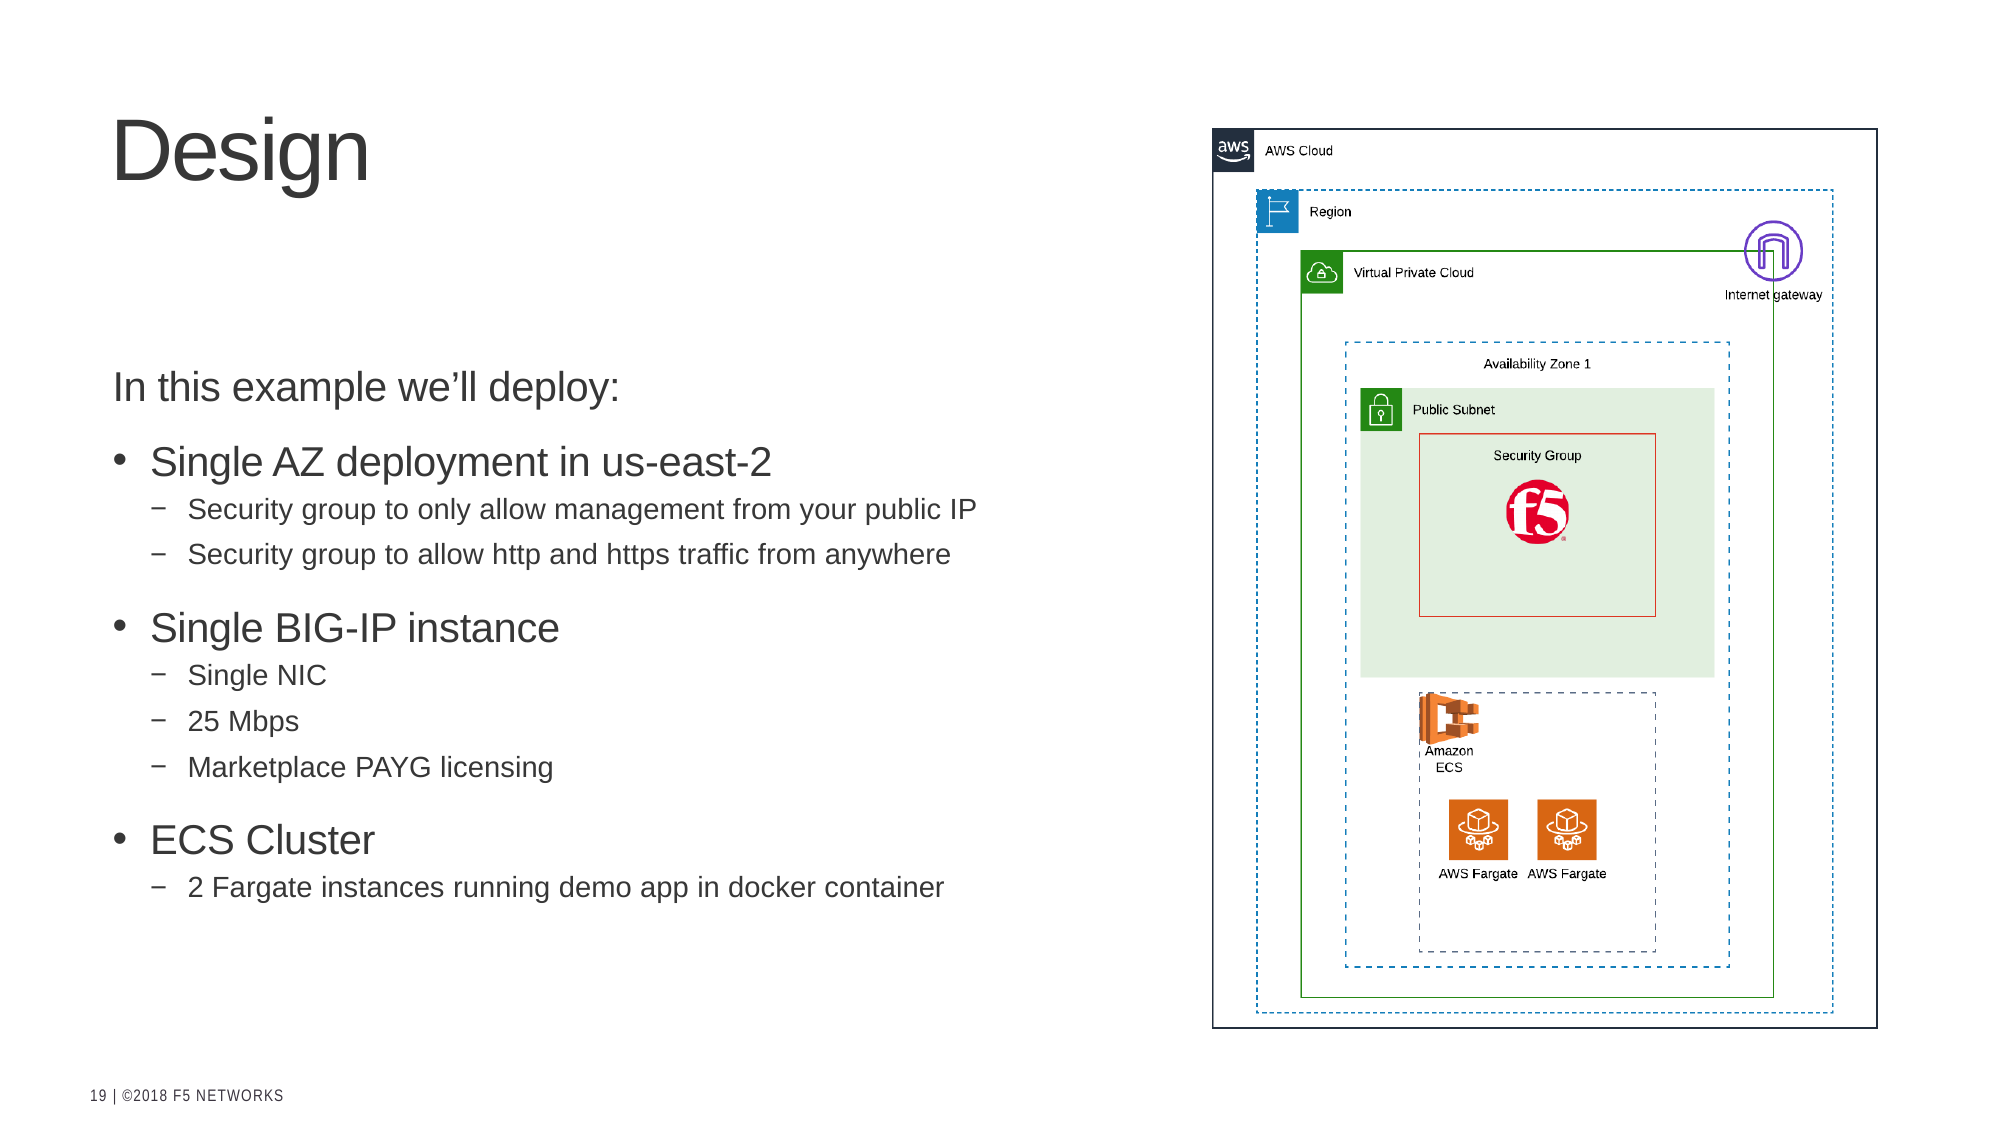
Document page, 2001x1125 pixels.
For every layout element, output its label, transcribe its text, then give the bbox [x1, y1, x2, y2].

list In this example we’ll deploy: Single AZ deployment in us-east-2 Security group to only allow management from your public IP Security group to allow http and https traffic from anywhere Single BIG-IP instance Single NIC 25 Mbps Marketplace PAYG licensing ECS Cluster 2 Fargate instances running demo app in docker container [112, 349, 1163, 1013]
title Design [110, 18, 1885, 199]
picture [1163, 67, 1926, 1058]
